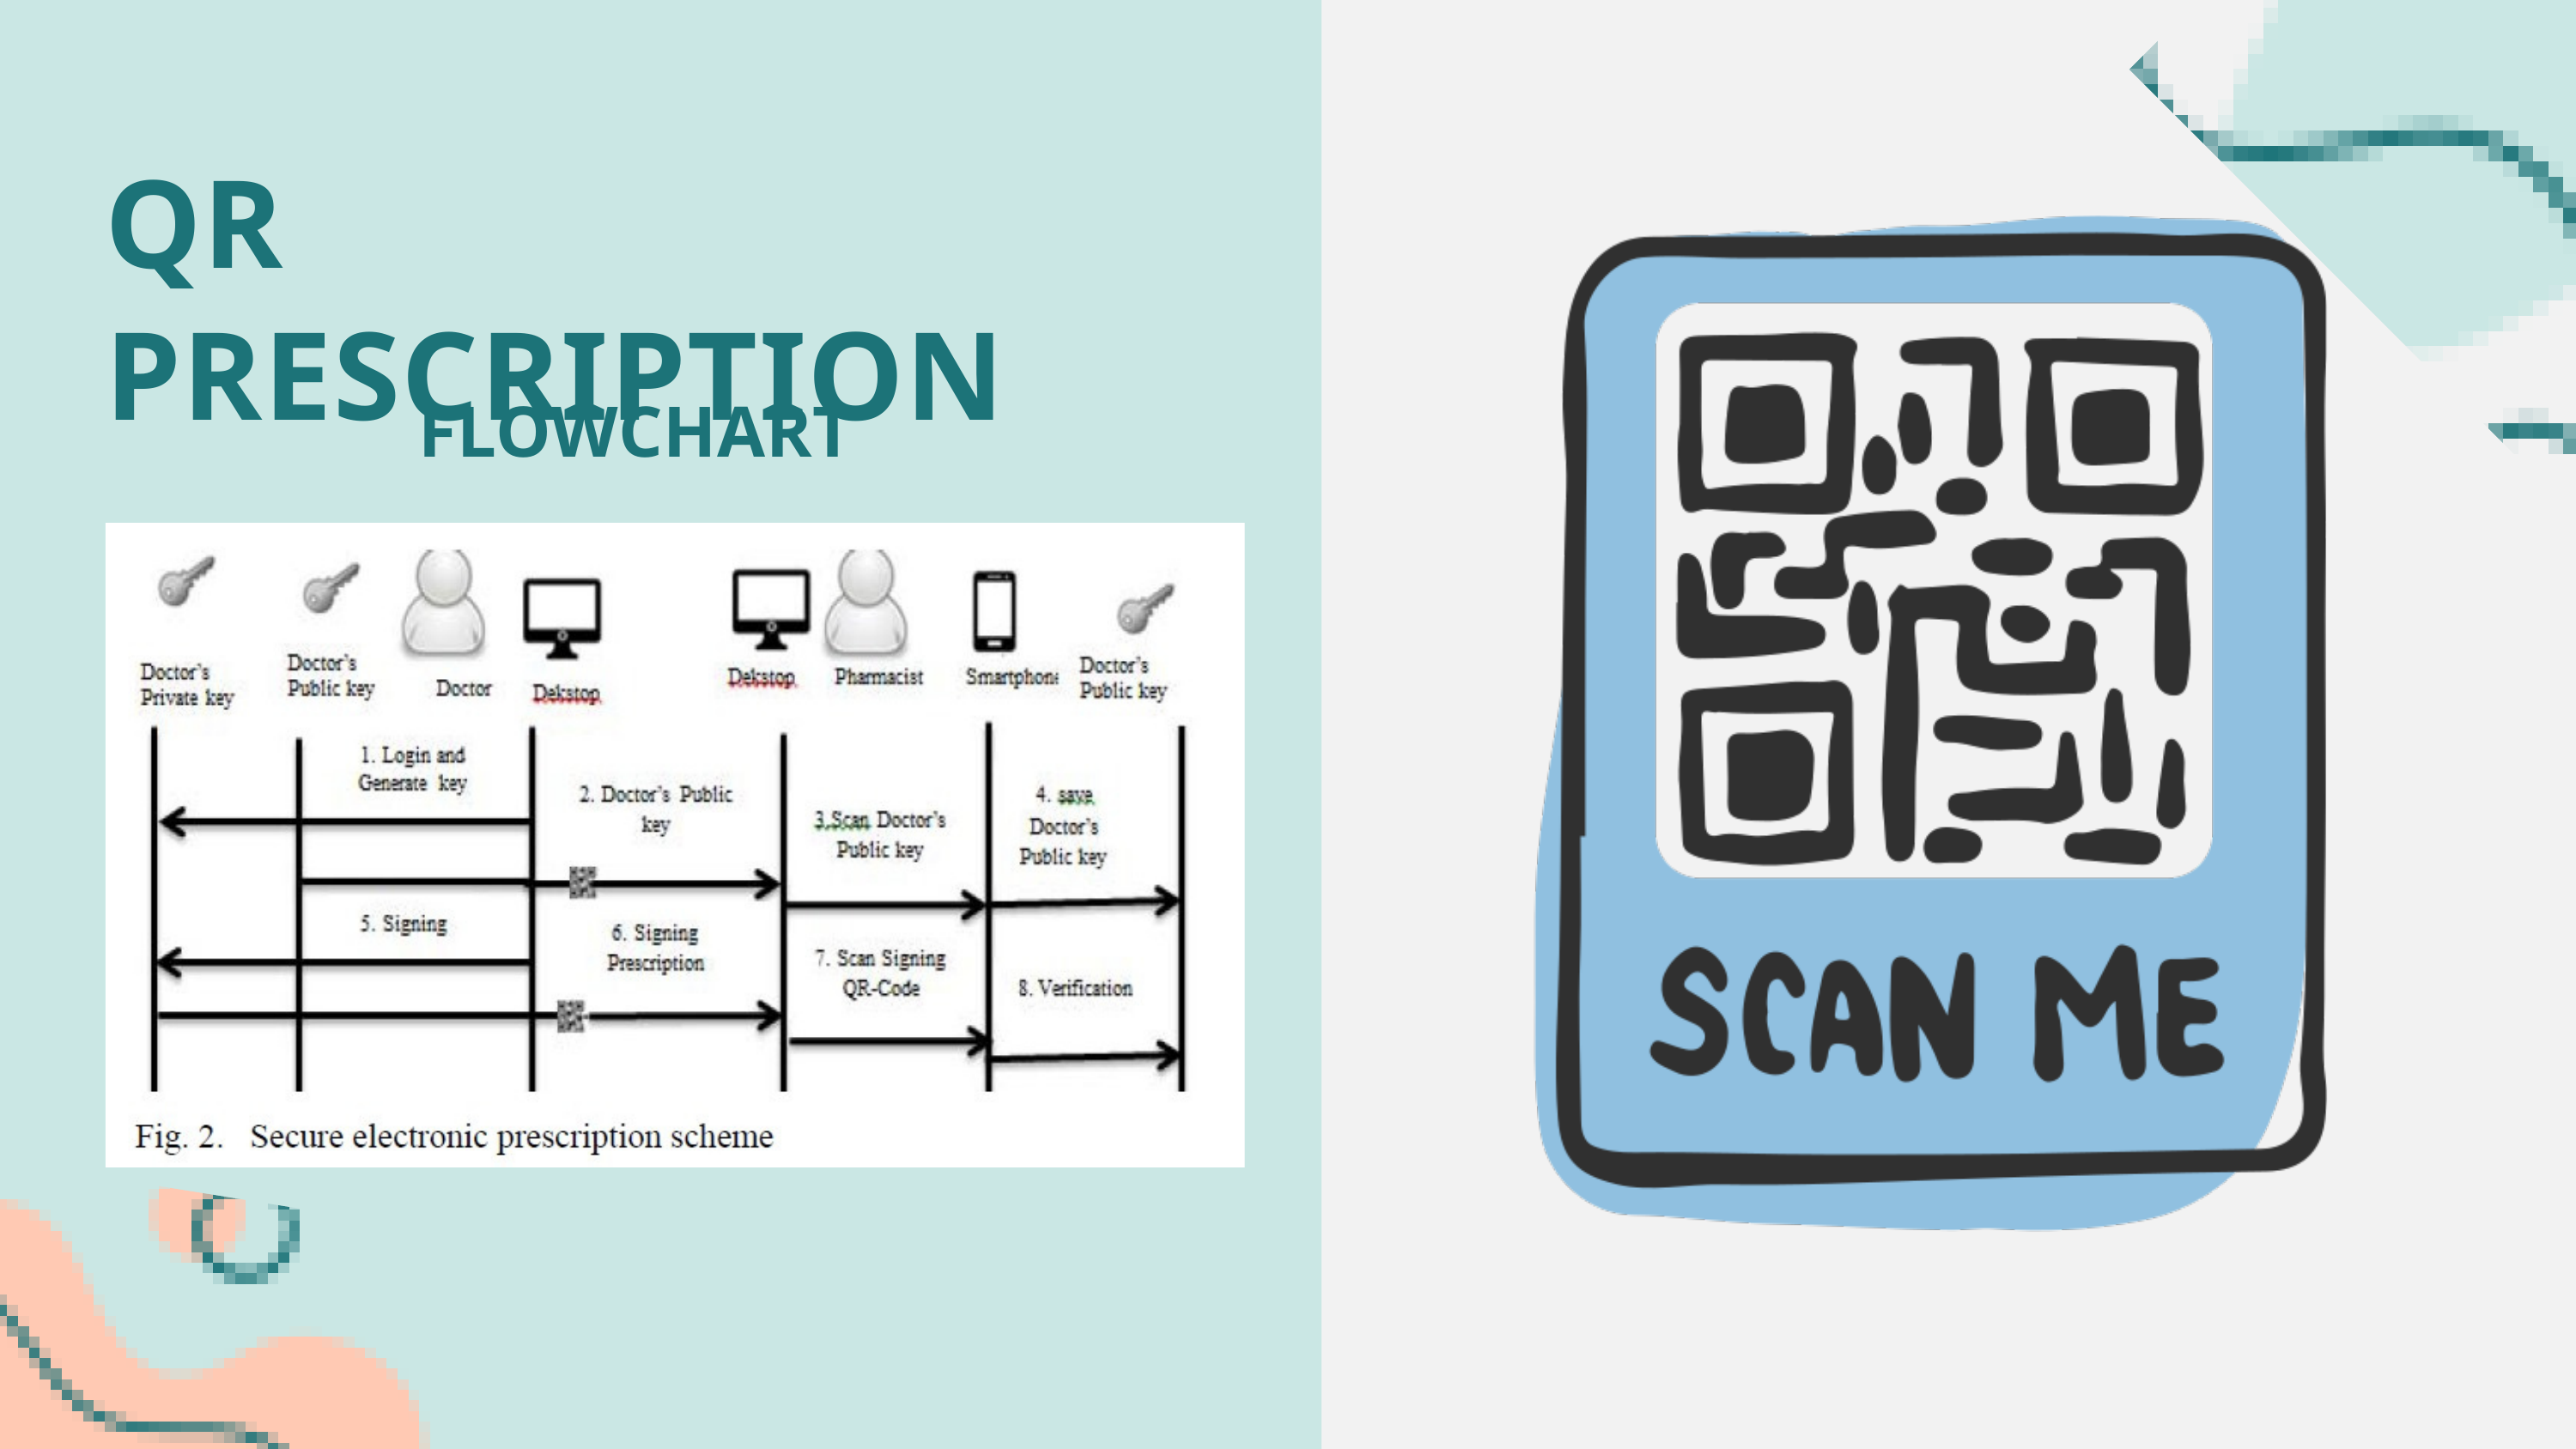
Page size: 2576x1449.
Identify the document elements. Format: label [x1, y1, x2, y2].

text_box [2129, 0, 2576, 517]
text_box [0, 0, 1322, 1449]
text_box [1533, 215, 2328, 1234]
